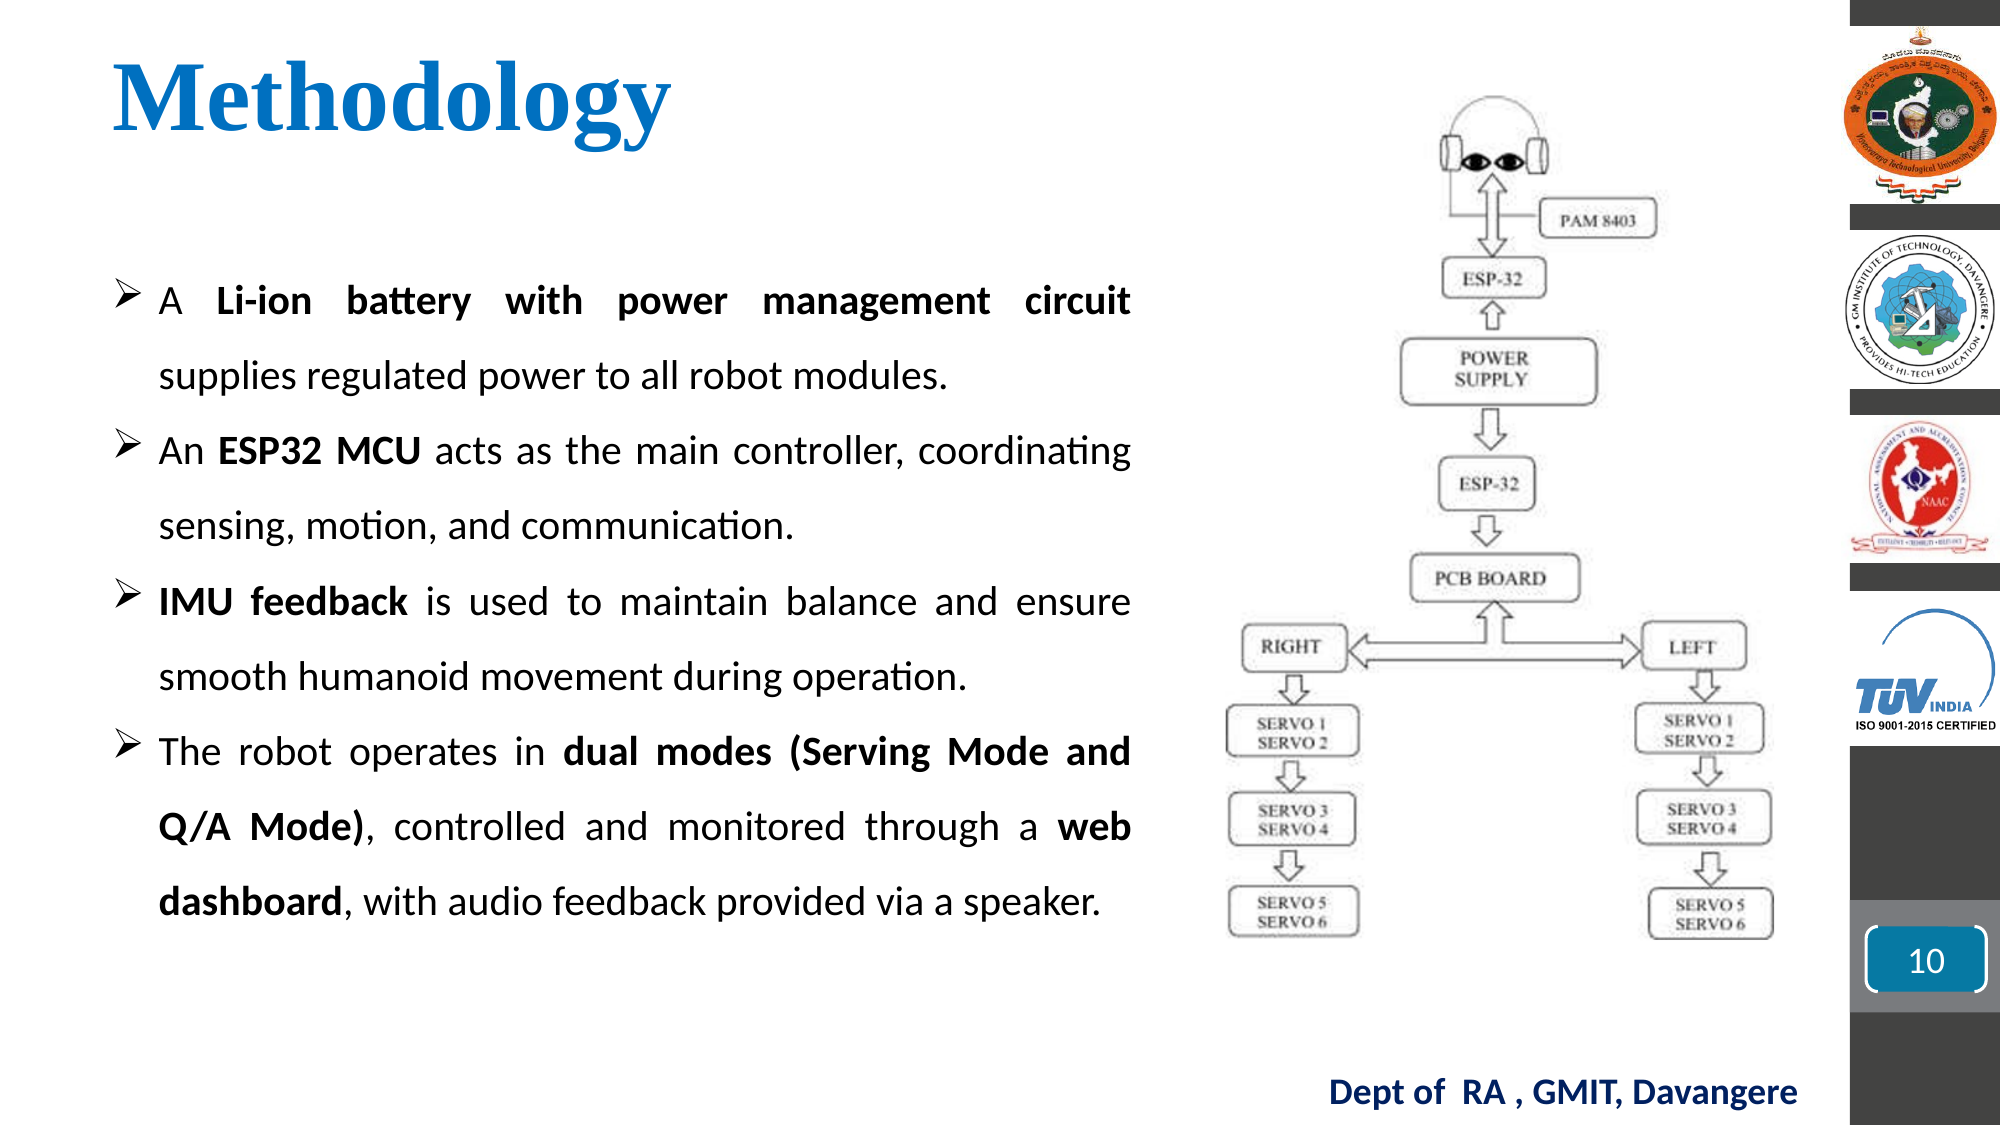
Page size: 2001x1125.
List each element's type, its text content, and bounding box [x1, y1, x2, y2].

picture [1841, 230, 2000, 390]
picture [1841, 26, 2000, 204]
text_box Dept of RA , GMIT, Davangere [1314, 1059, 1847, 1120]
title Methodology [97, 28, 1640, 153]
picture [1841, 415, 2000, 563]
picture [1149, 83, 1839, 960]
text_box A Li-ion battery with power management circuit supplies regulated power to all robot modules. An ESP32 MCU acts as the main controller, coordinating sensing, motion, and communication. IMU feedback is used to maintain balance and ensure smooth humanoid movement during operation. The robot operates in dual modes (Serving Mode and Q/A Mode), controlled and monitored through a web dashboard, with audio feedback provided via a speaker. [97, 241, 1147, 931]
text_box 10 [1866, 926, 1987, 992]
picture [1846, 591, 2000, 746]
